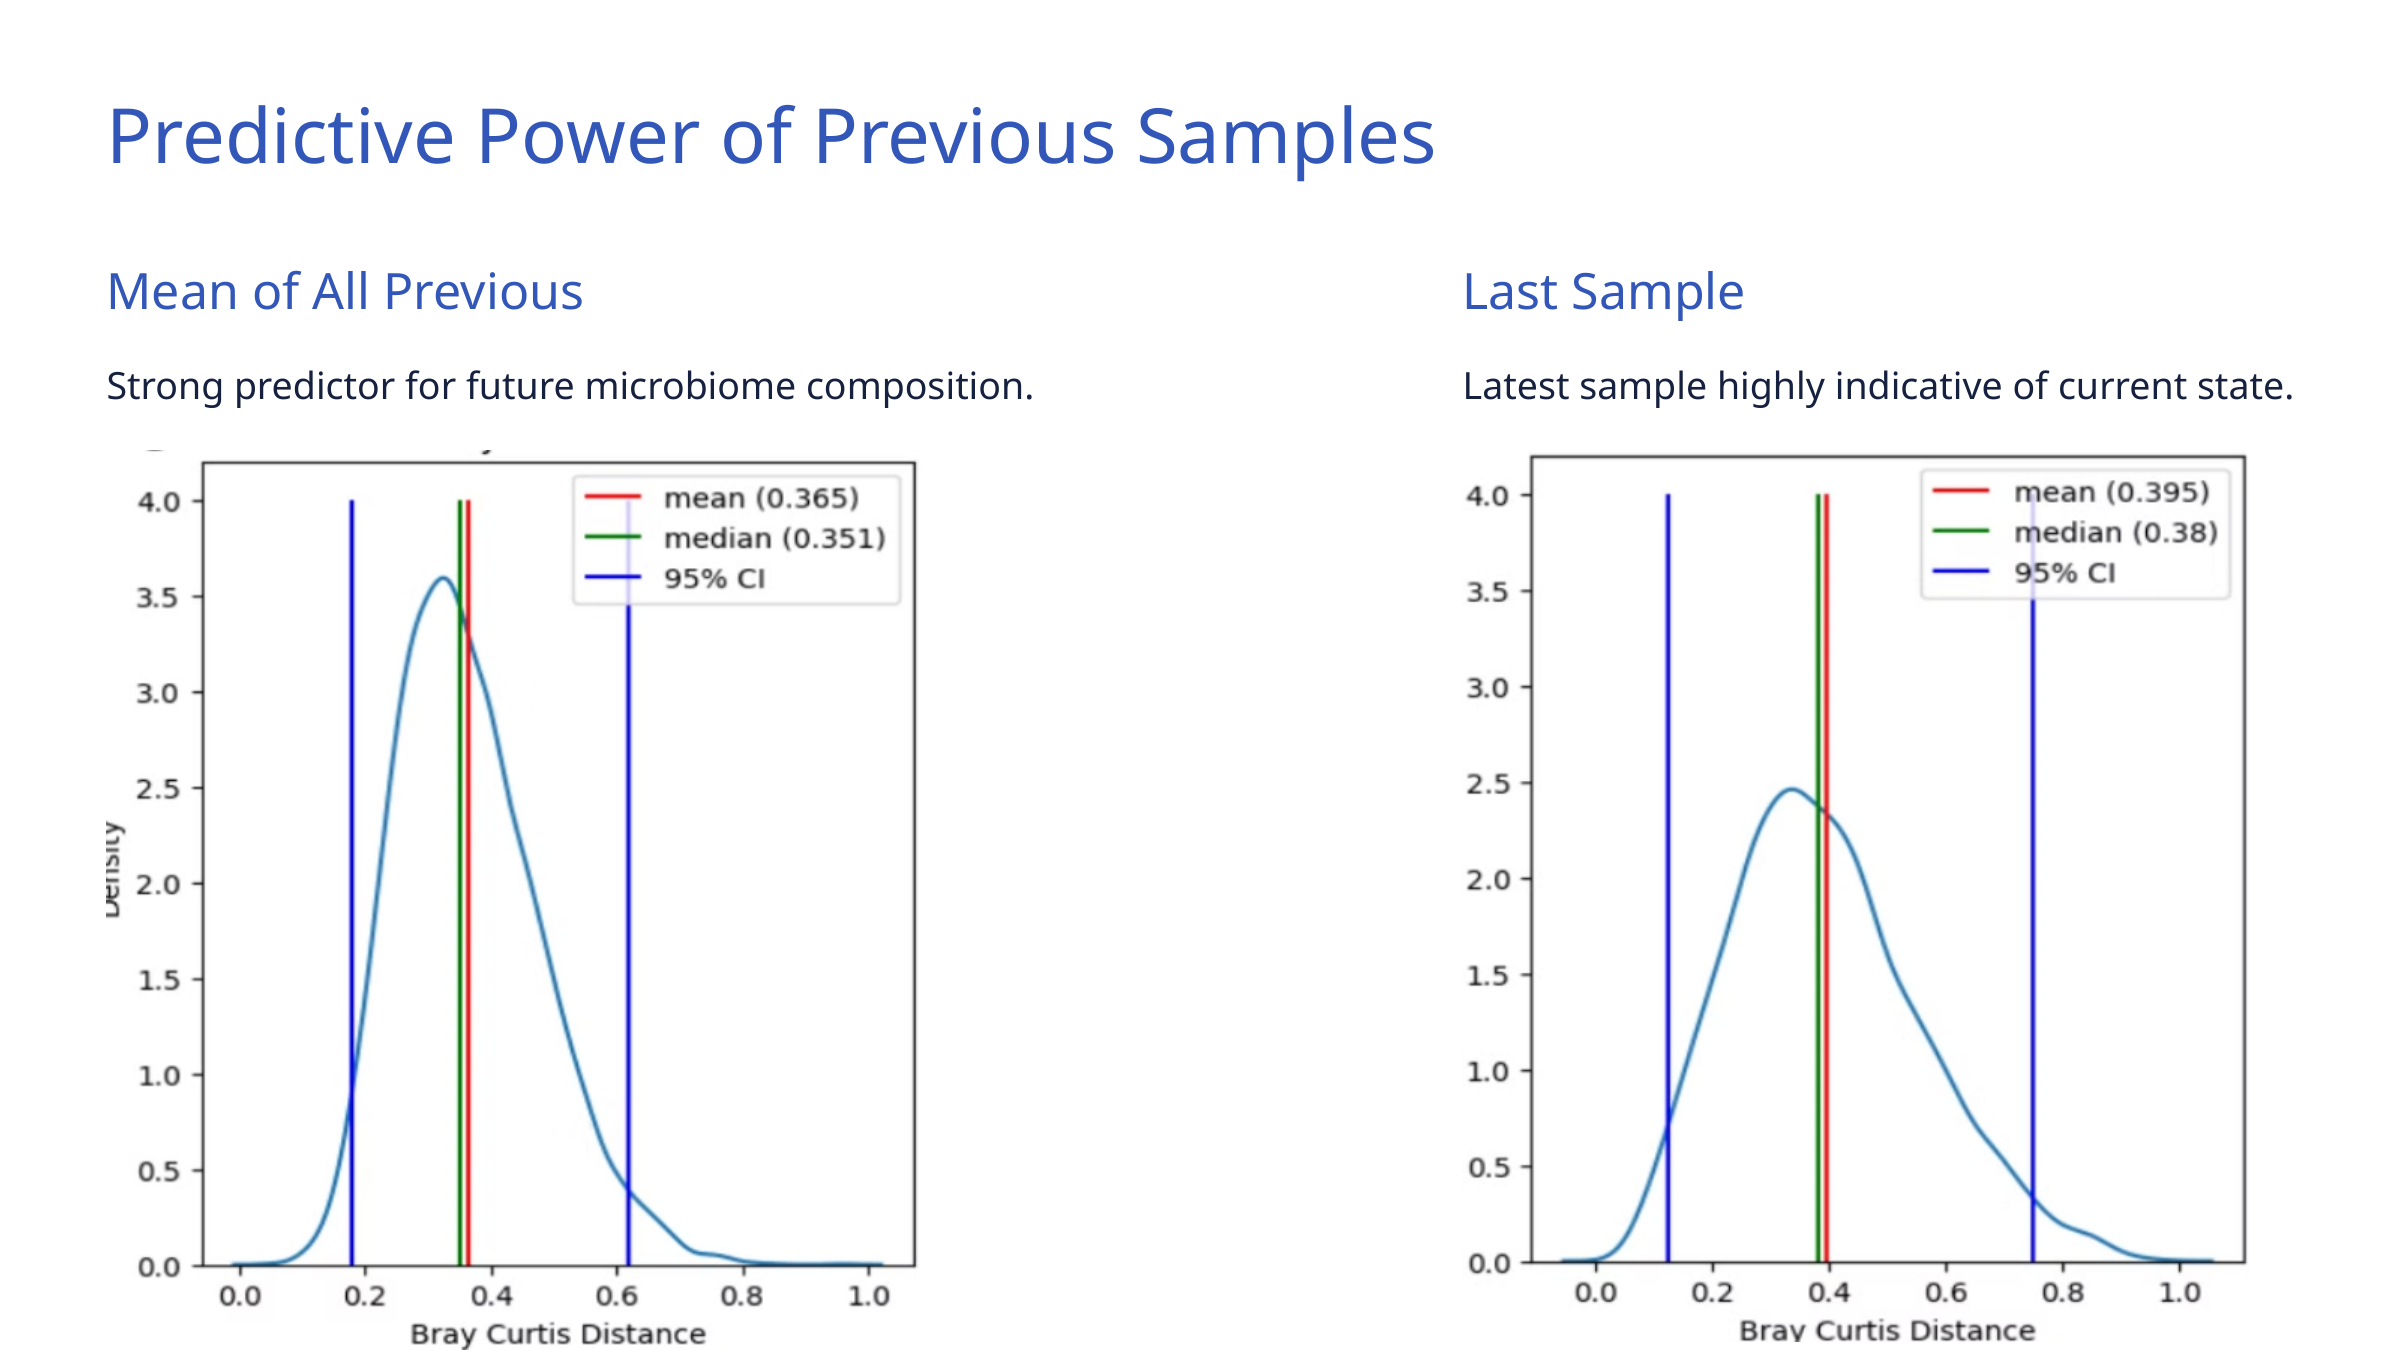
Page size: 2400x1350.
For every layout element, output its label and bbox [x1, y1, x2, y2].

text_box [106, 83, 2277, 1350]
